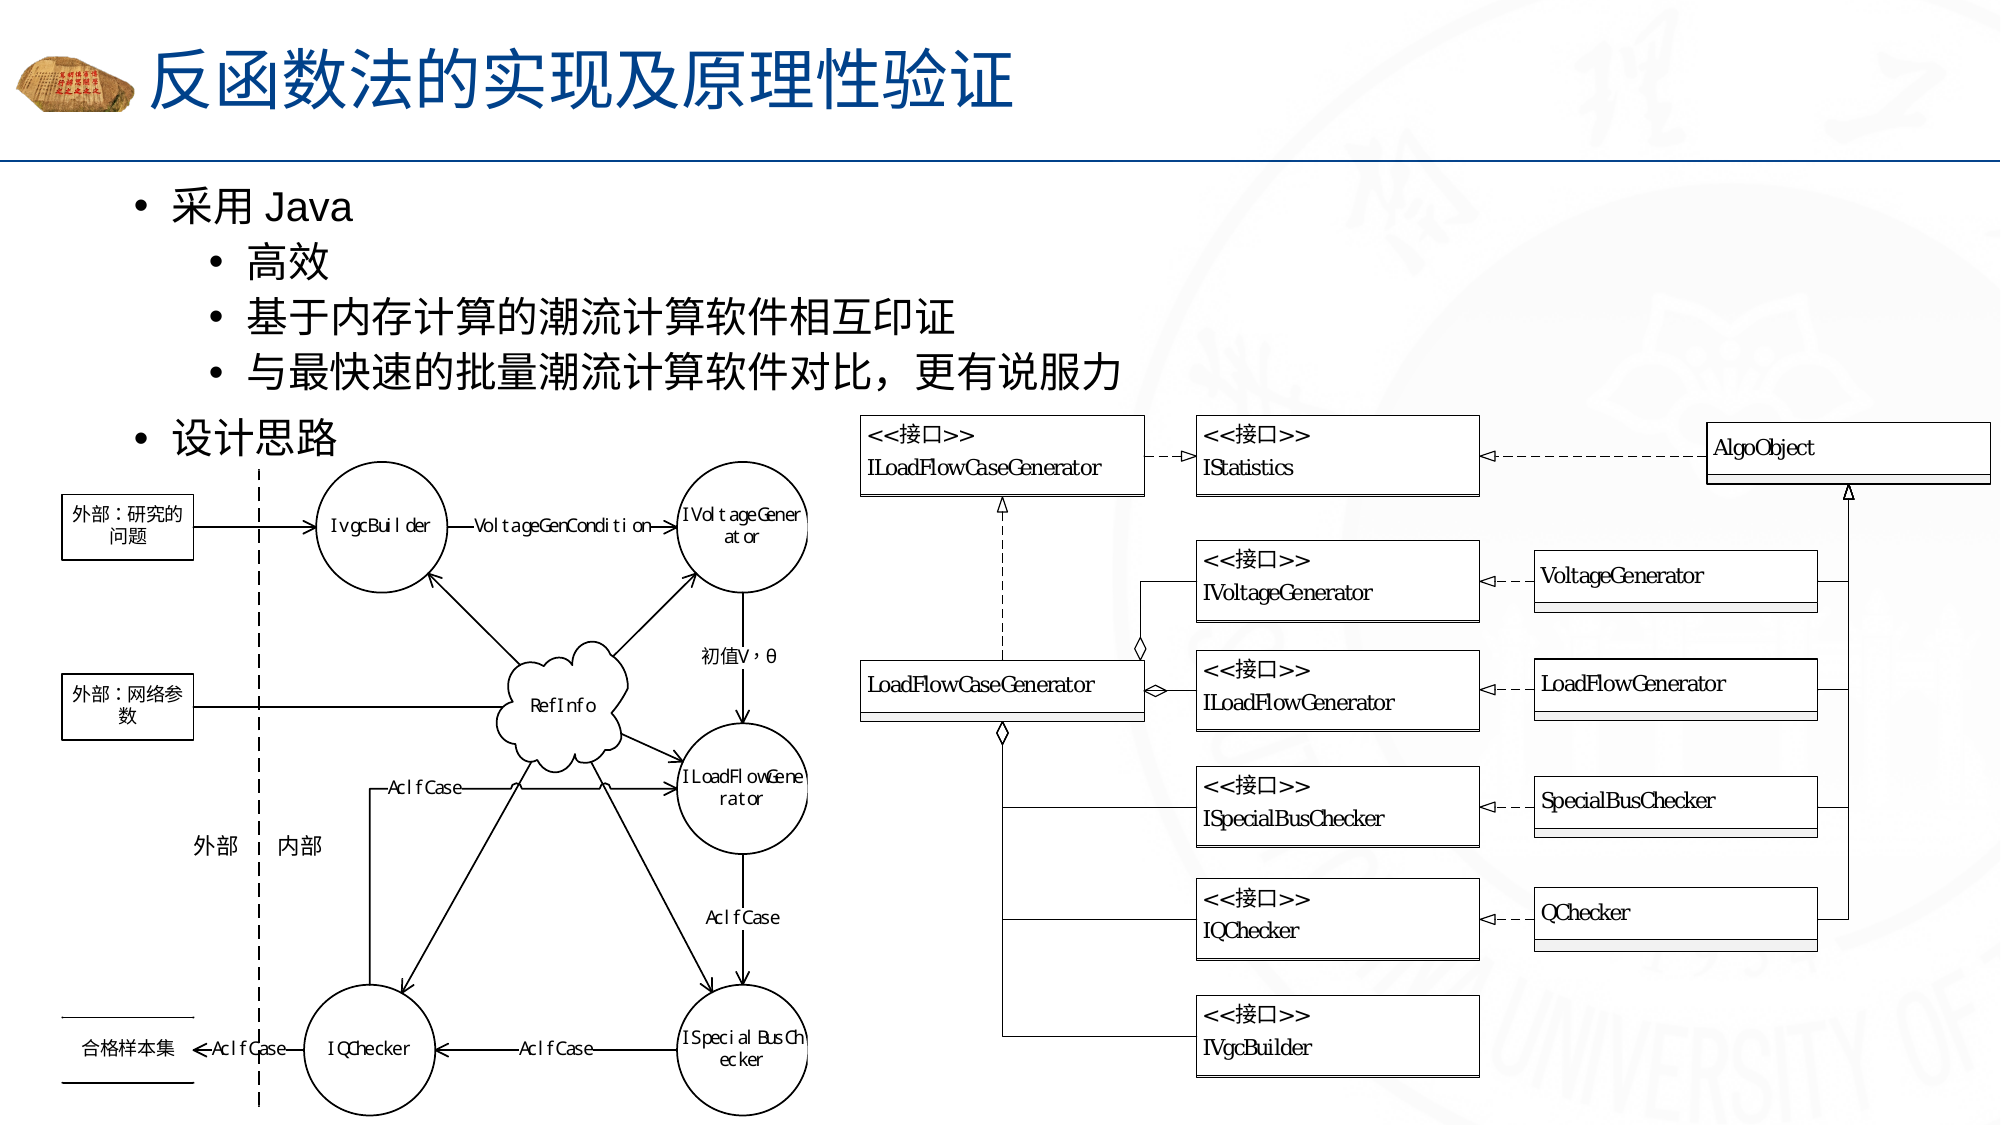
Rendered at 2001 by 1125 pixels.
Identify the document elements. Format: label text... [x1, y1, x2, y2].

title 反函数法的实现及原理性验证 [147, 28, 1845, 138]
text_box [858, 413, 1992, 1078]
list 采用Java 高效 基于内存计算的潮流计算软件相互印证 与最快速的批量潮流计算软件对比，更有说服力 设计思路 [133, 178, 1845, 1057]
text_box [59, 458, 808, 1117]
picture [13, 54, 135, 112]
